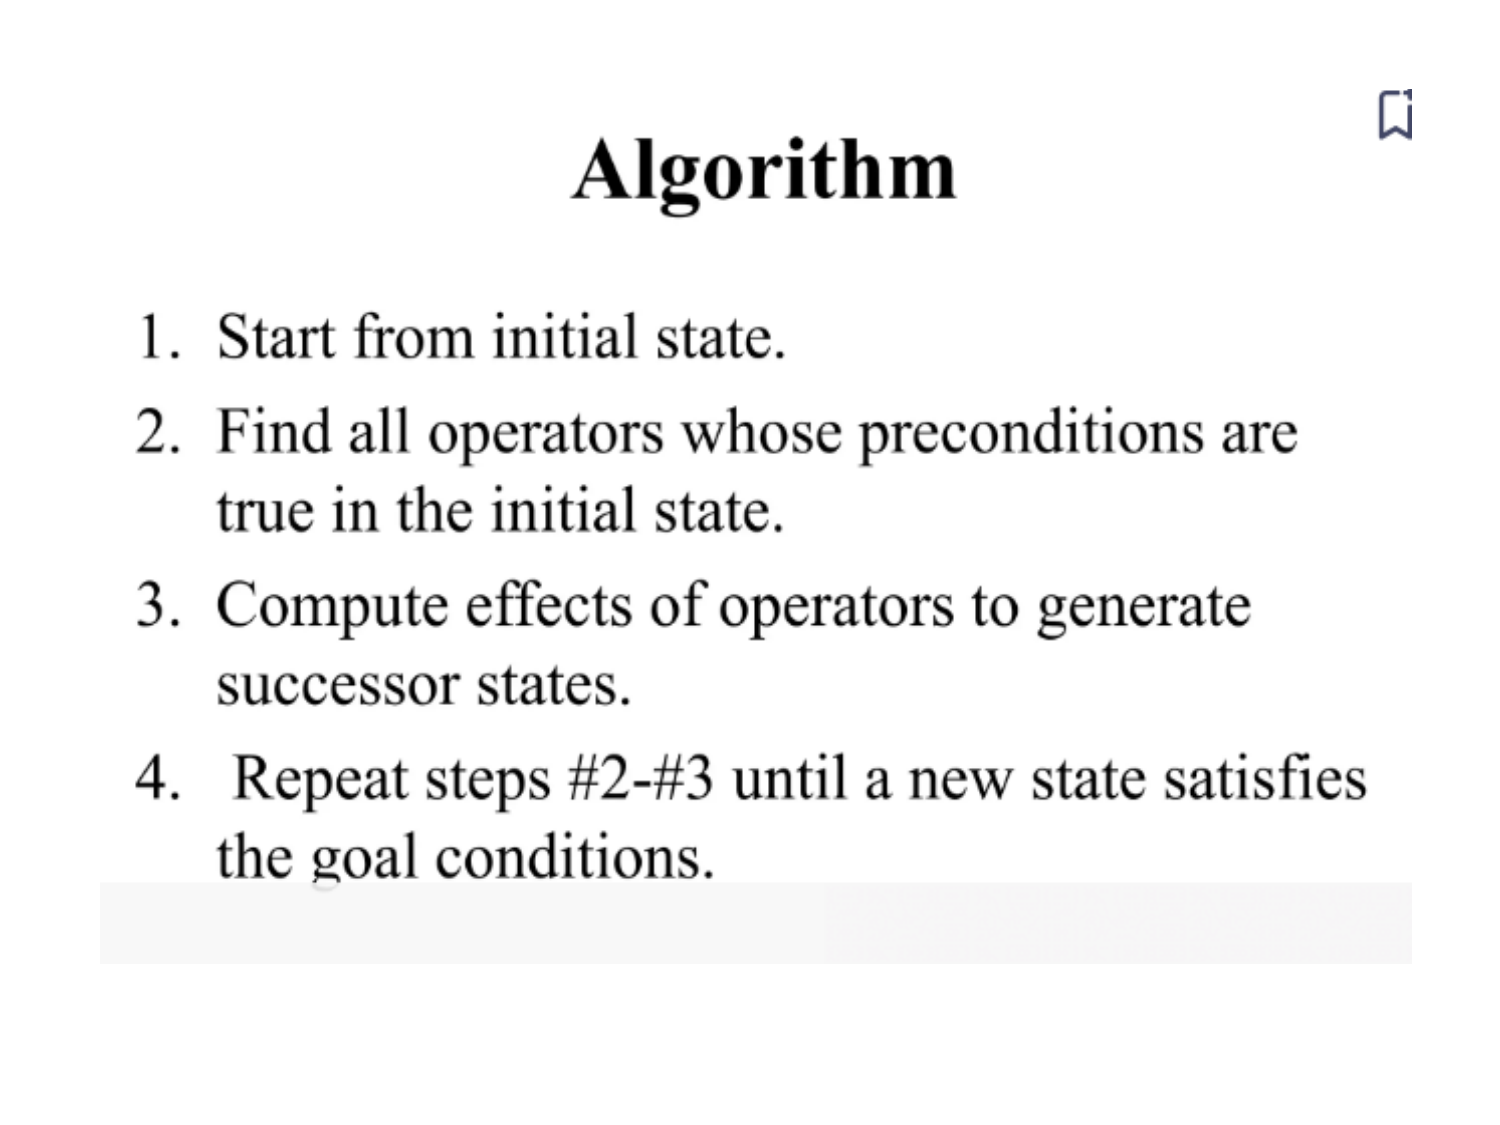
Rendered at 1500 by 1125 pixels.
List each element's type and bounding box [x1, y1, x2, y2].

list [100, 89, 1412, 964]
